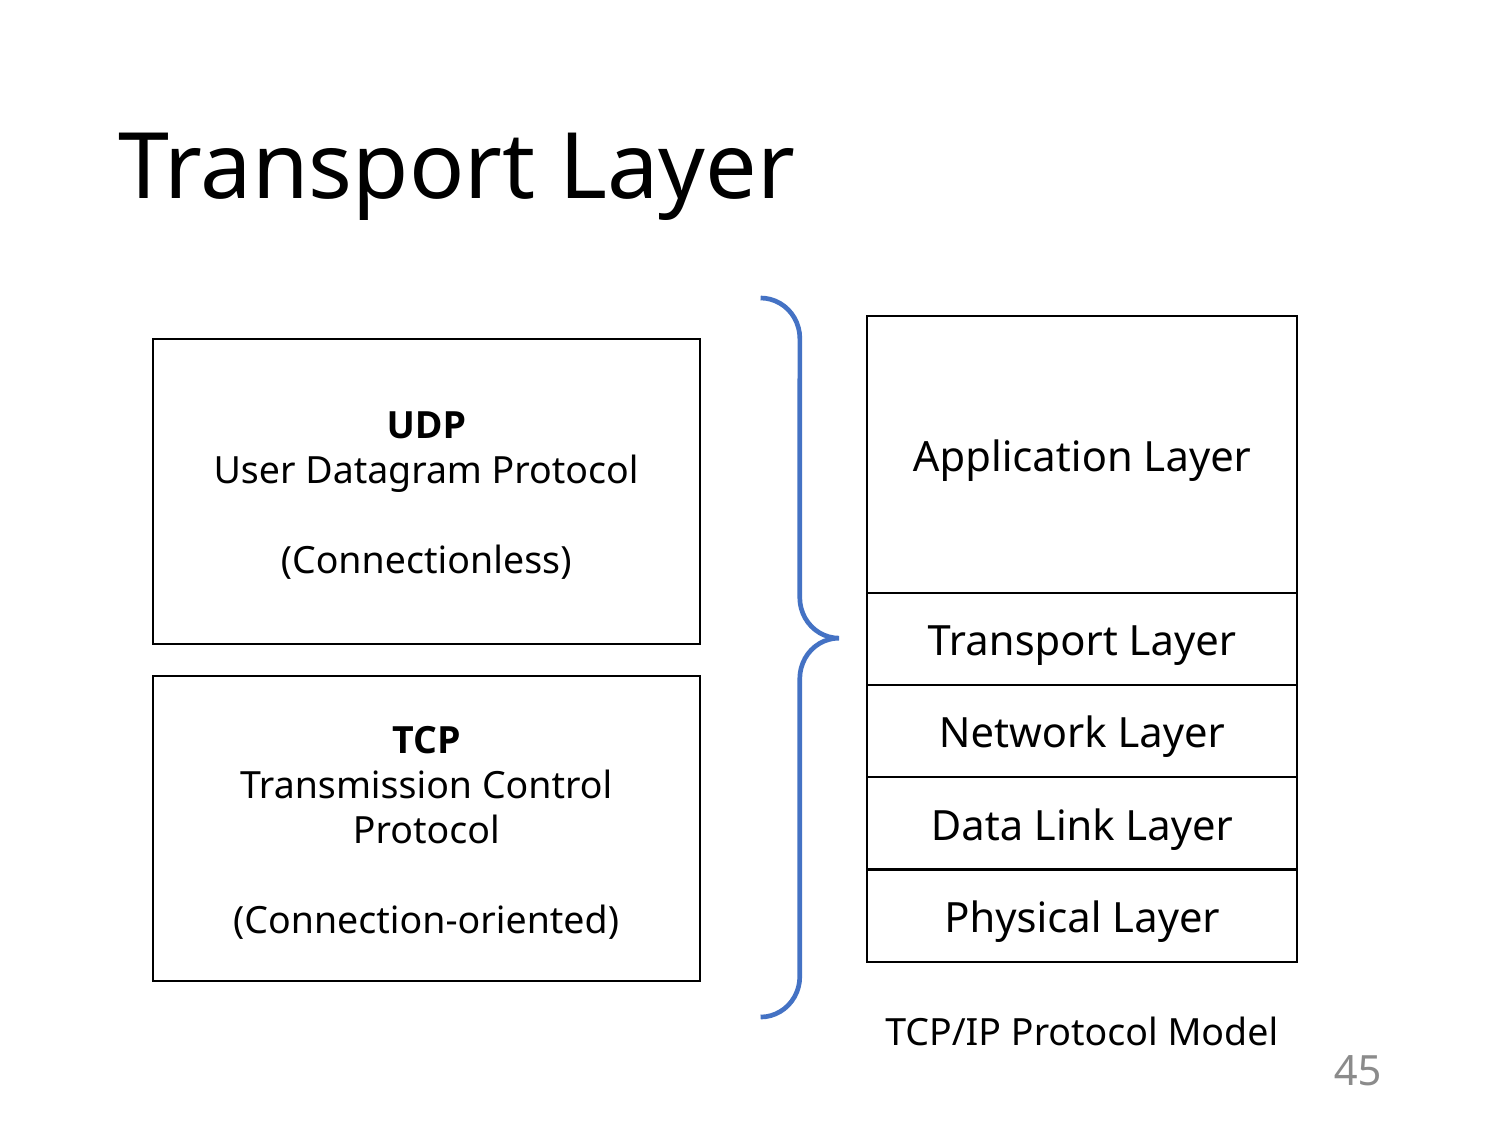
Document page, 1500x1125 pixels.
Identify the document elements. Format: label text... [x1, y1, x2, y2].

title Transport Layer [103, 59, 1397, 278]
text_box [760, 297, 840, 1018]
text_box TCP/IP Protocol Model [870, 1000, 1294, 1060]
slide_number 45 [1296, 1042, 1397, 1103]
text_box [867, 315, 1297, 962]
text_box UDP User Datagram Protocol (Connectionless) [152, 338, 701, 645]
text_box TCP Transmission Control Protocol (Connection-oriented) [152, 675, 701, 982]
